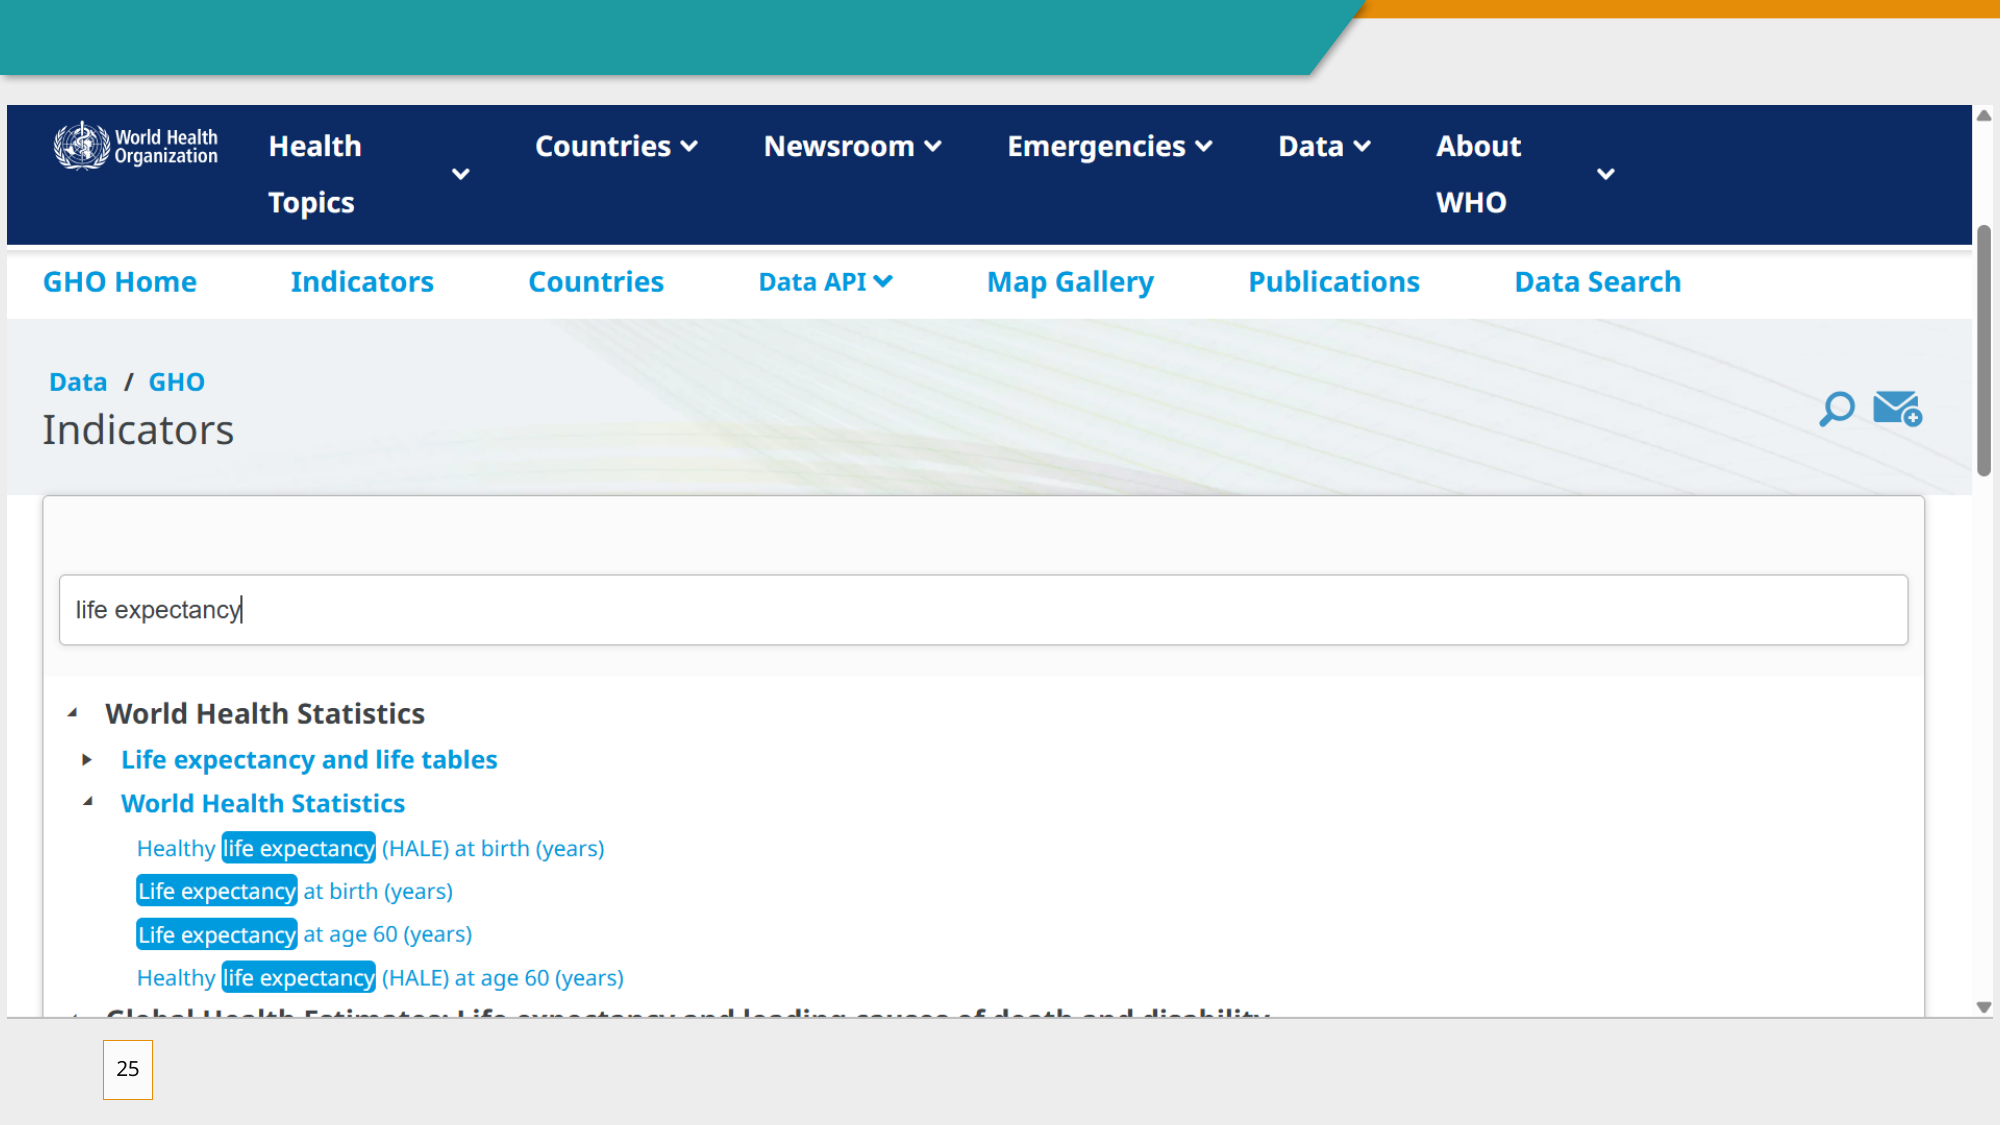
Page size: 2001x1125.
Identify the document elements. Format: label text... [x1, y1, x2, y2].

picture [6, 105, 1993, 1020]
slide_number 25 [103, 1040, 153, 1100]
